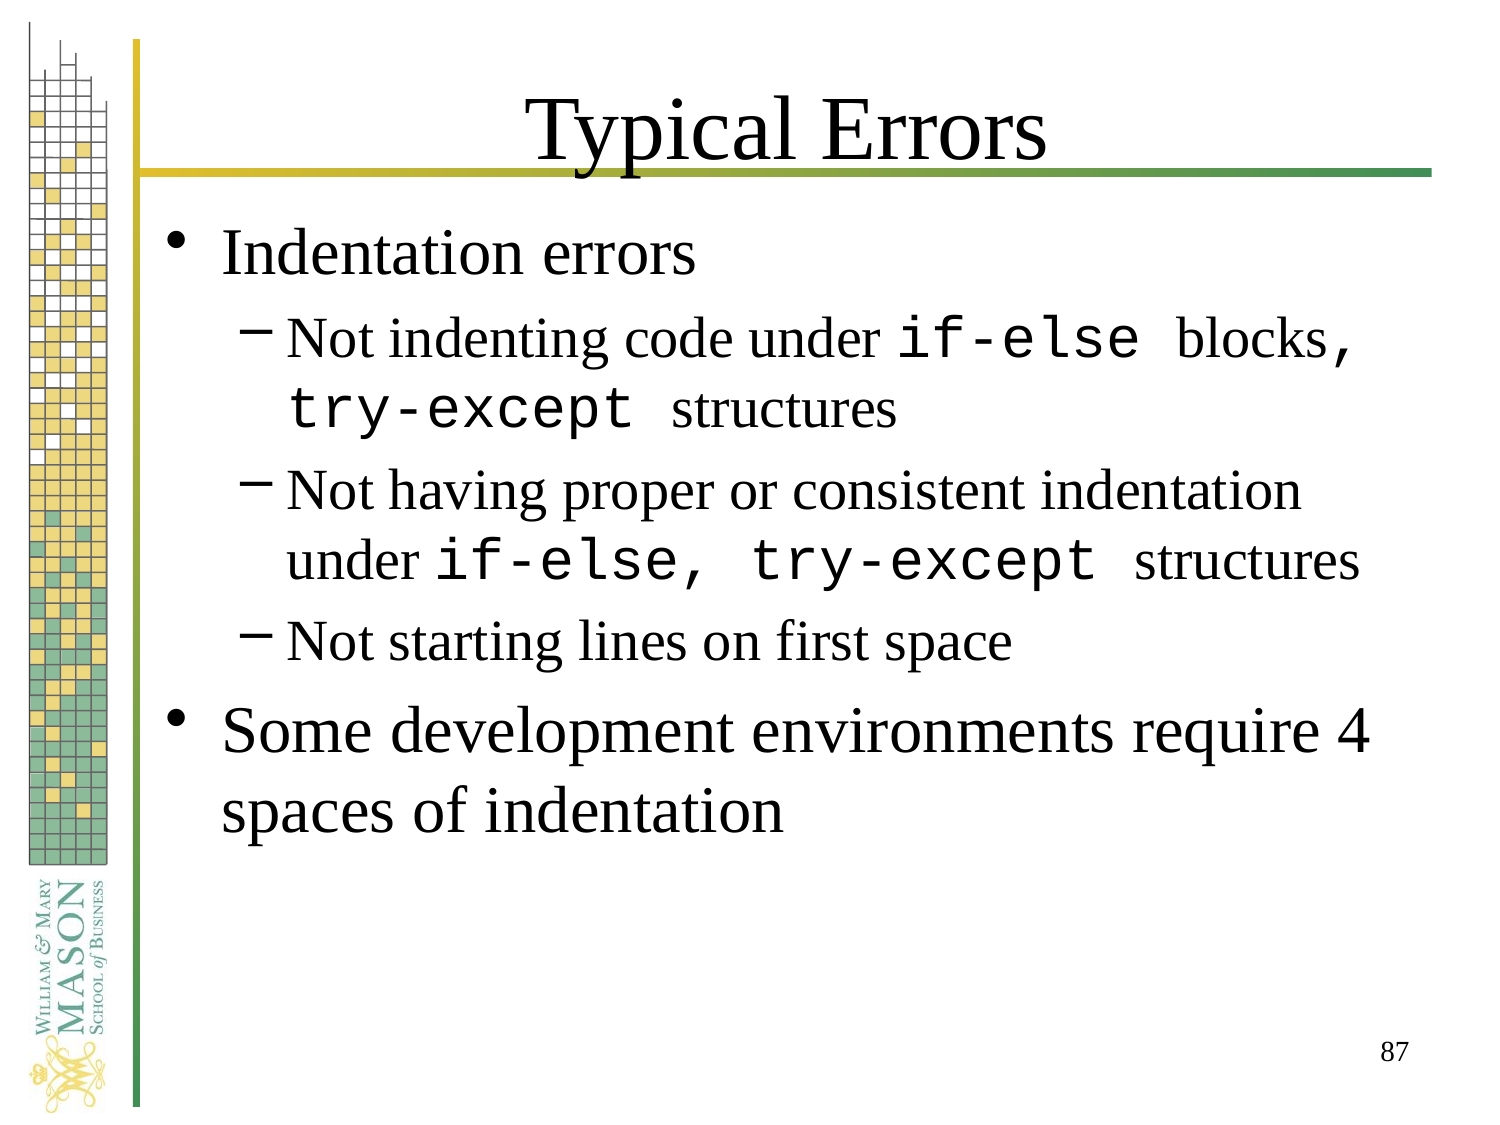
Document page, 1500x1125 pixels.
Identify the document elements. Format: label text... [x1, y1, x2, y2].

table_header Description [29, 879, 107, 1113]
title Typical Errors [150, 45, 1425, 200]
list Indentation errors Not indenting code under if-else blocks, try-except structures Not having proper or consistent indentation under if-else, try-except structures Not starting lines on first space Some development environments require 4 spaces of indentation [150, 200, 1425, 1005]
slide_number 87 [1048, 1024, 1426, 1103]
